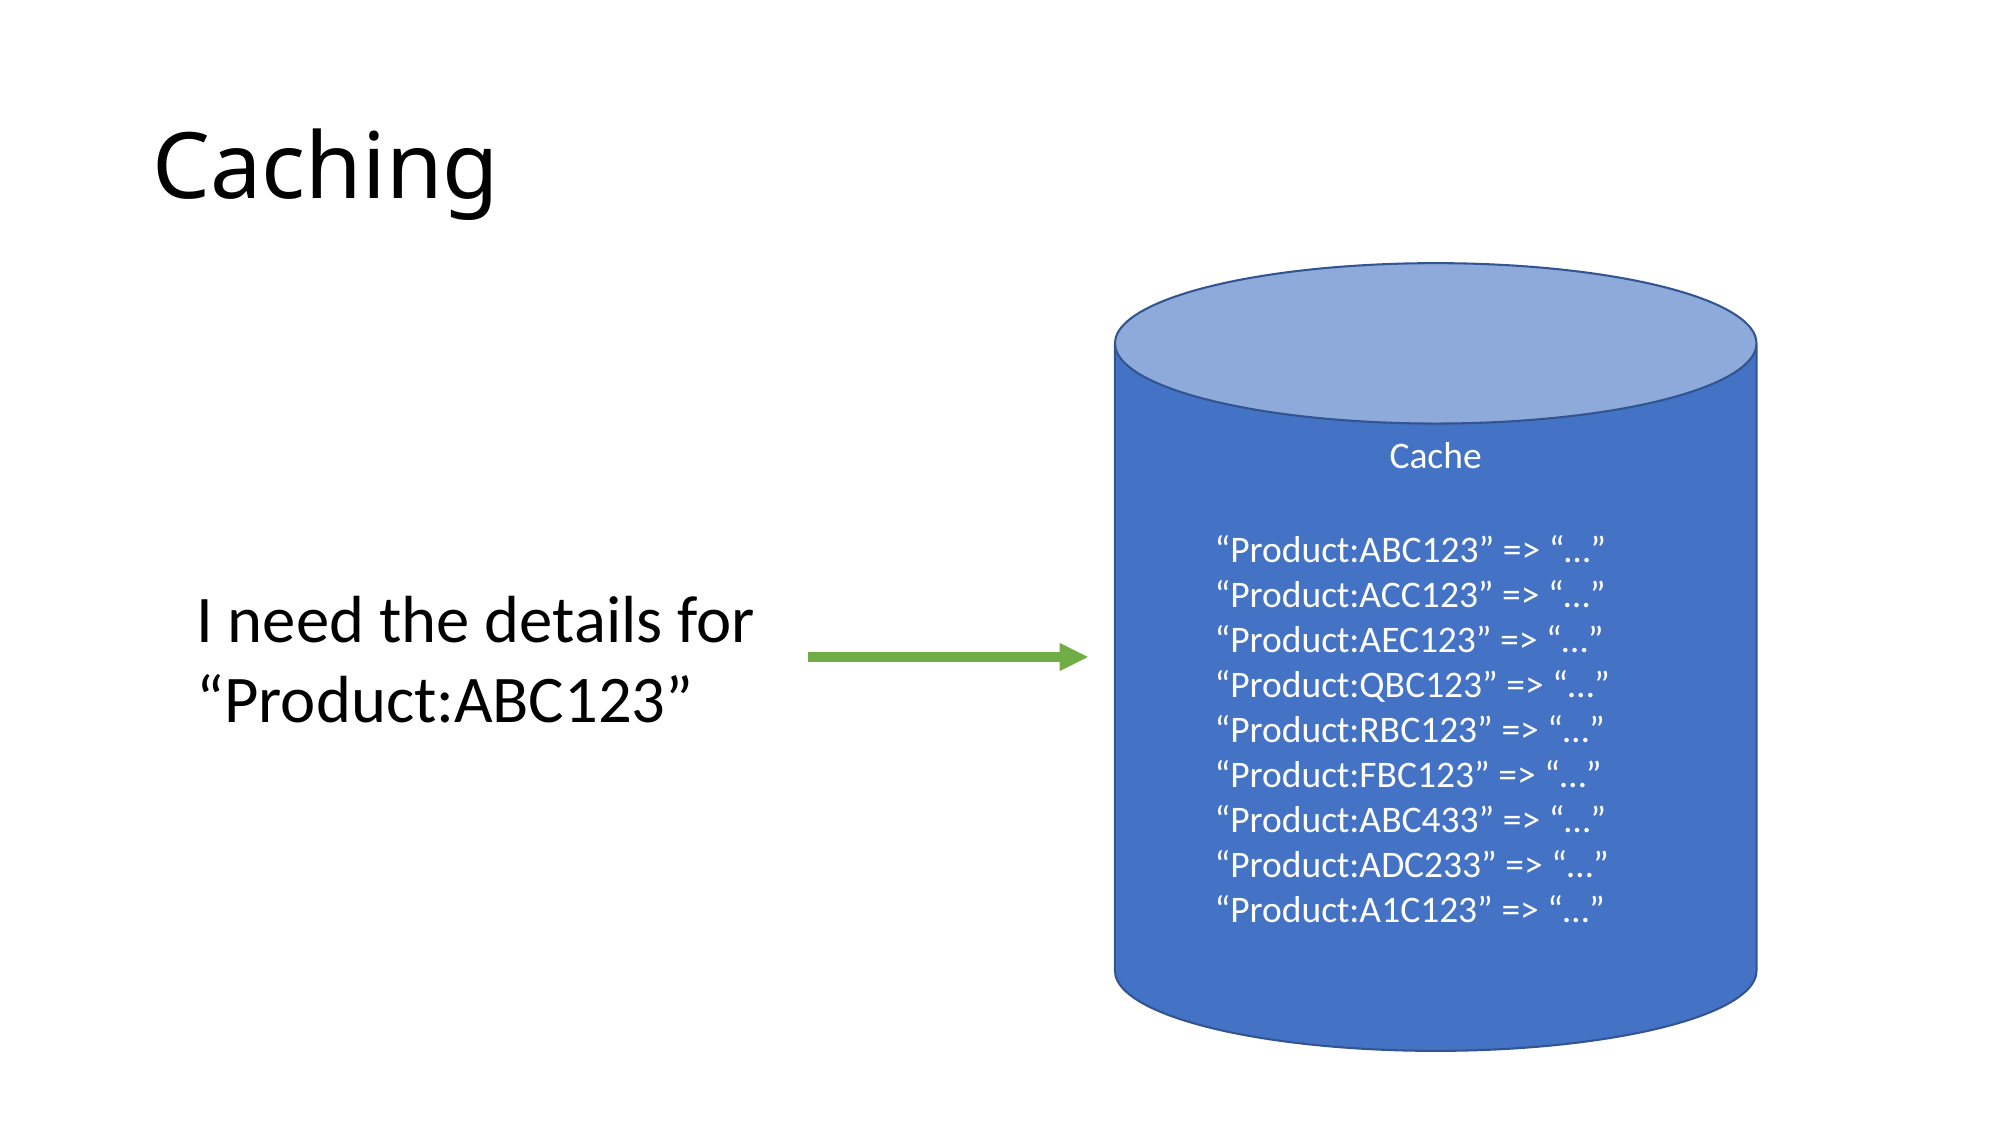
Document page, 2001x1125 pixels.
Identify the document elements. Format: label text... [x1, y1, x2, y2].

text_box I need the details for “Product:ABC123” [181, 568, 795, 744]
table_cell 2 [1117, 265, 1755, 422]
title Caching [137, 59, 1863, 278]
text_box Cache [1207, 1028, 1665, 1052]
text_box Cache [1113, 262, 1758, 1026]
text_box “Product:ABC123” => “…” “Product:ACC123” => “…” “Product:AEC123” => “…” “Product:QBC123” => “…” “Product:RBC123” => “…” “Product:FBC123” => “…” “Product:ABC433” => “…” “Product:ADC233” => “…” “Product:A1C123” => “…” [1199, 517, 1672, 1028]
